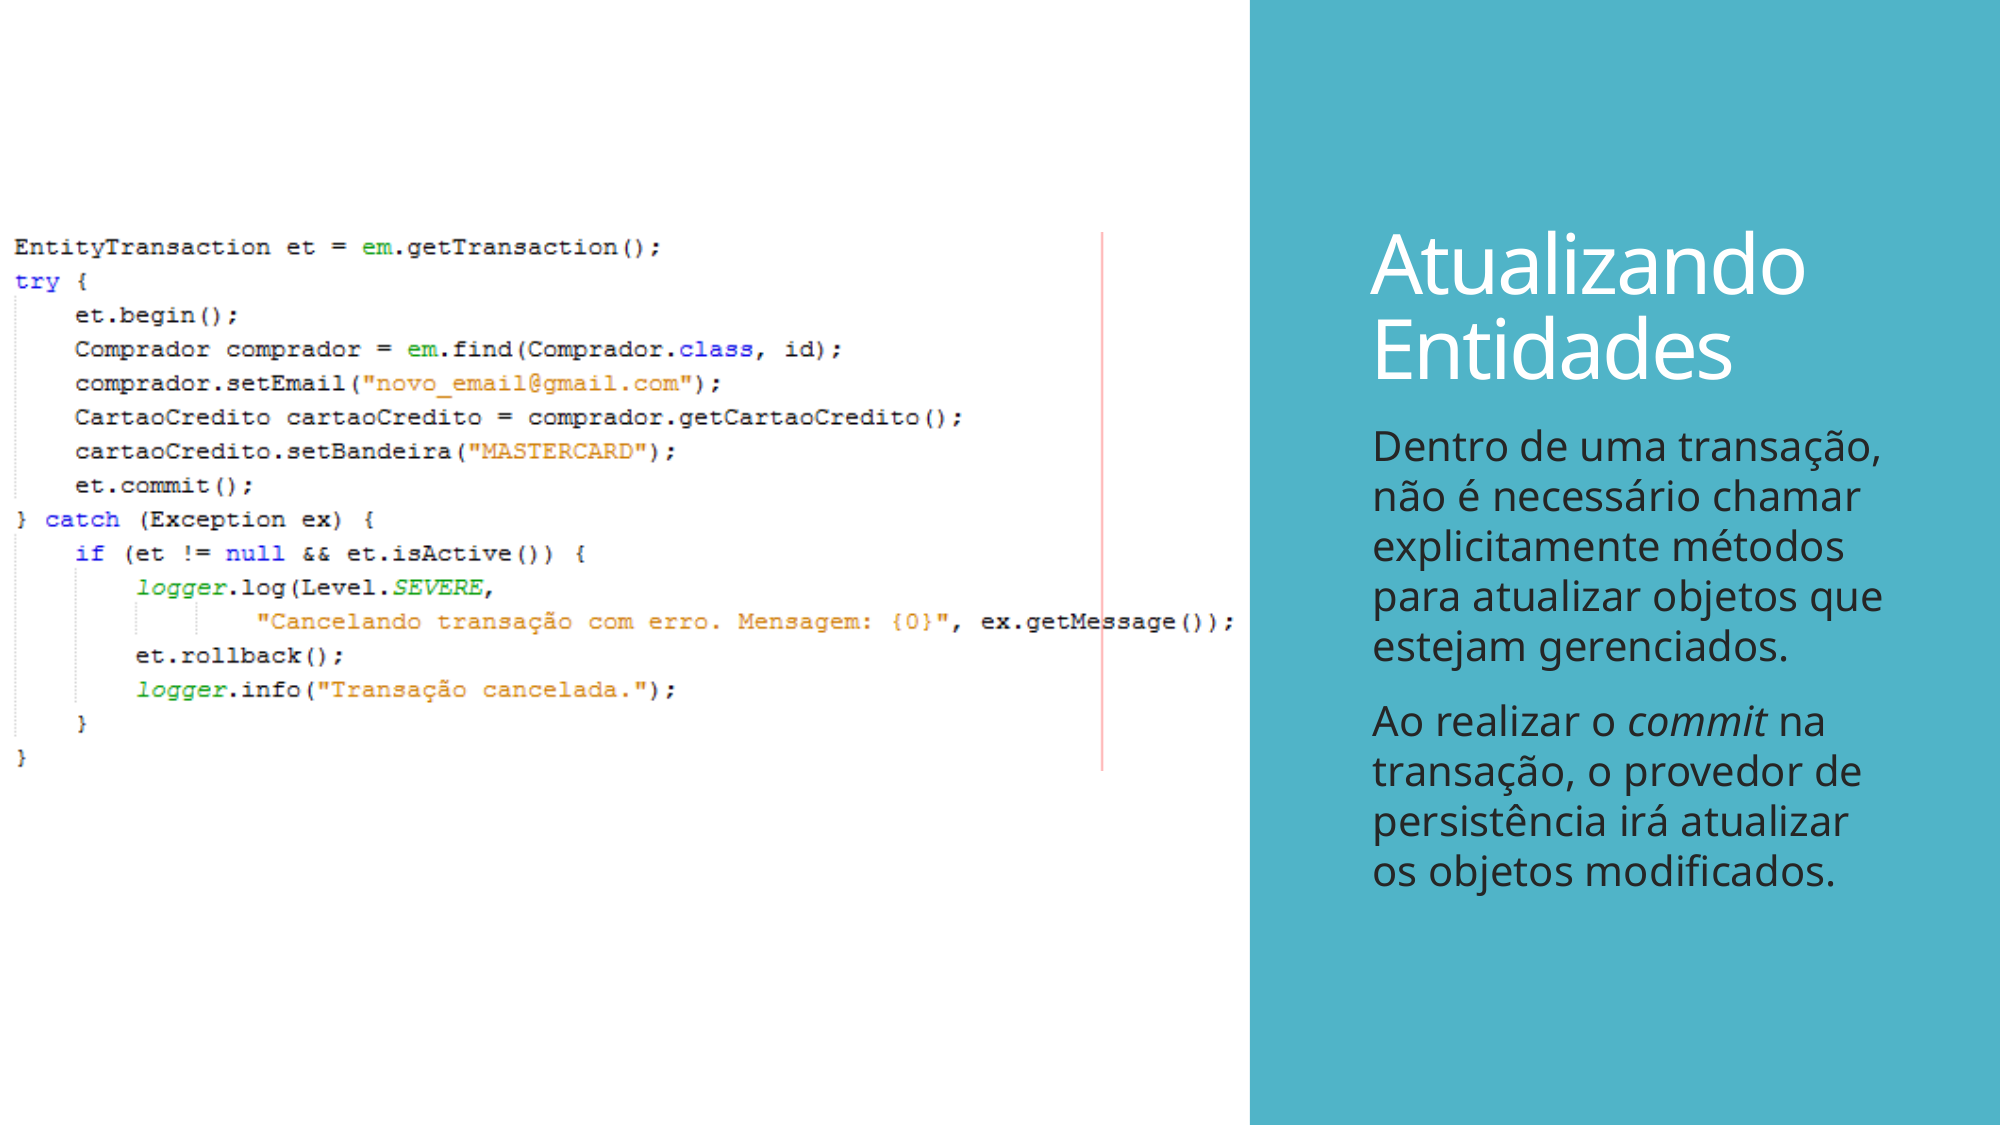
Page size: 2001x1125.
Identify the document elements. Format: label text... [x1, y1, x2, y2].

title Atualizando Entidades [1355, 88, 1911, 404]
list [11, 232, 1246, 771]
list Dentro de uma transação, não é necessário chamar explicitamente métodos para atualizar objetos que estejam gerenciados. Ao realizar o commit na transação, o provedor de persistência irá atualizar os objetos modificados. [1357, 412, 1916, 925]
